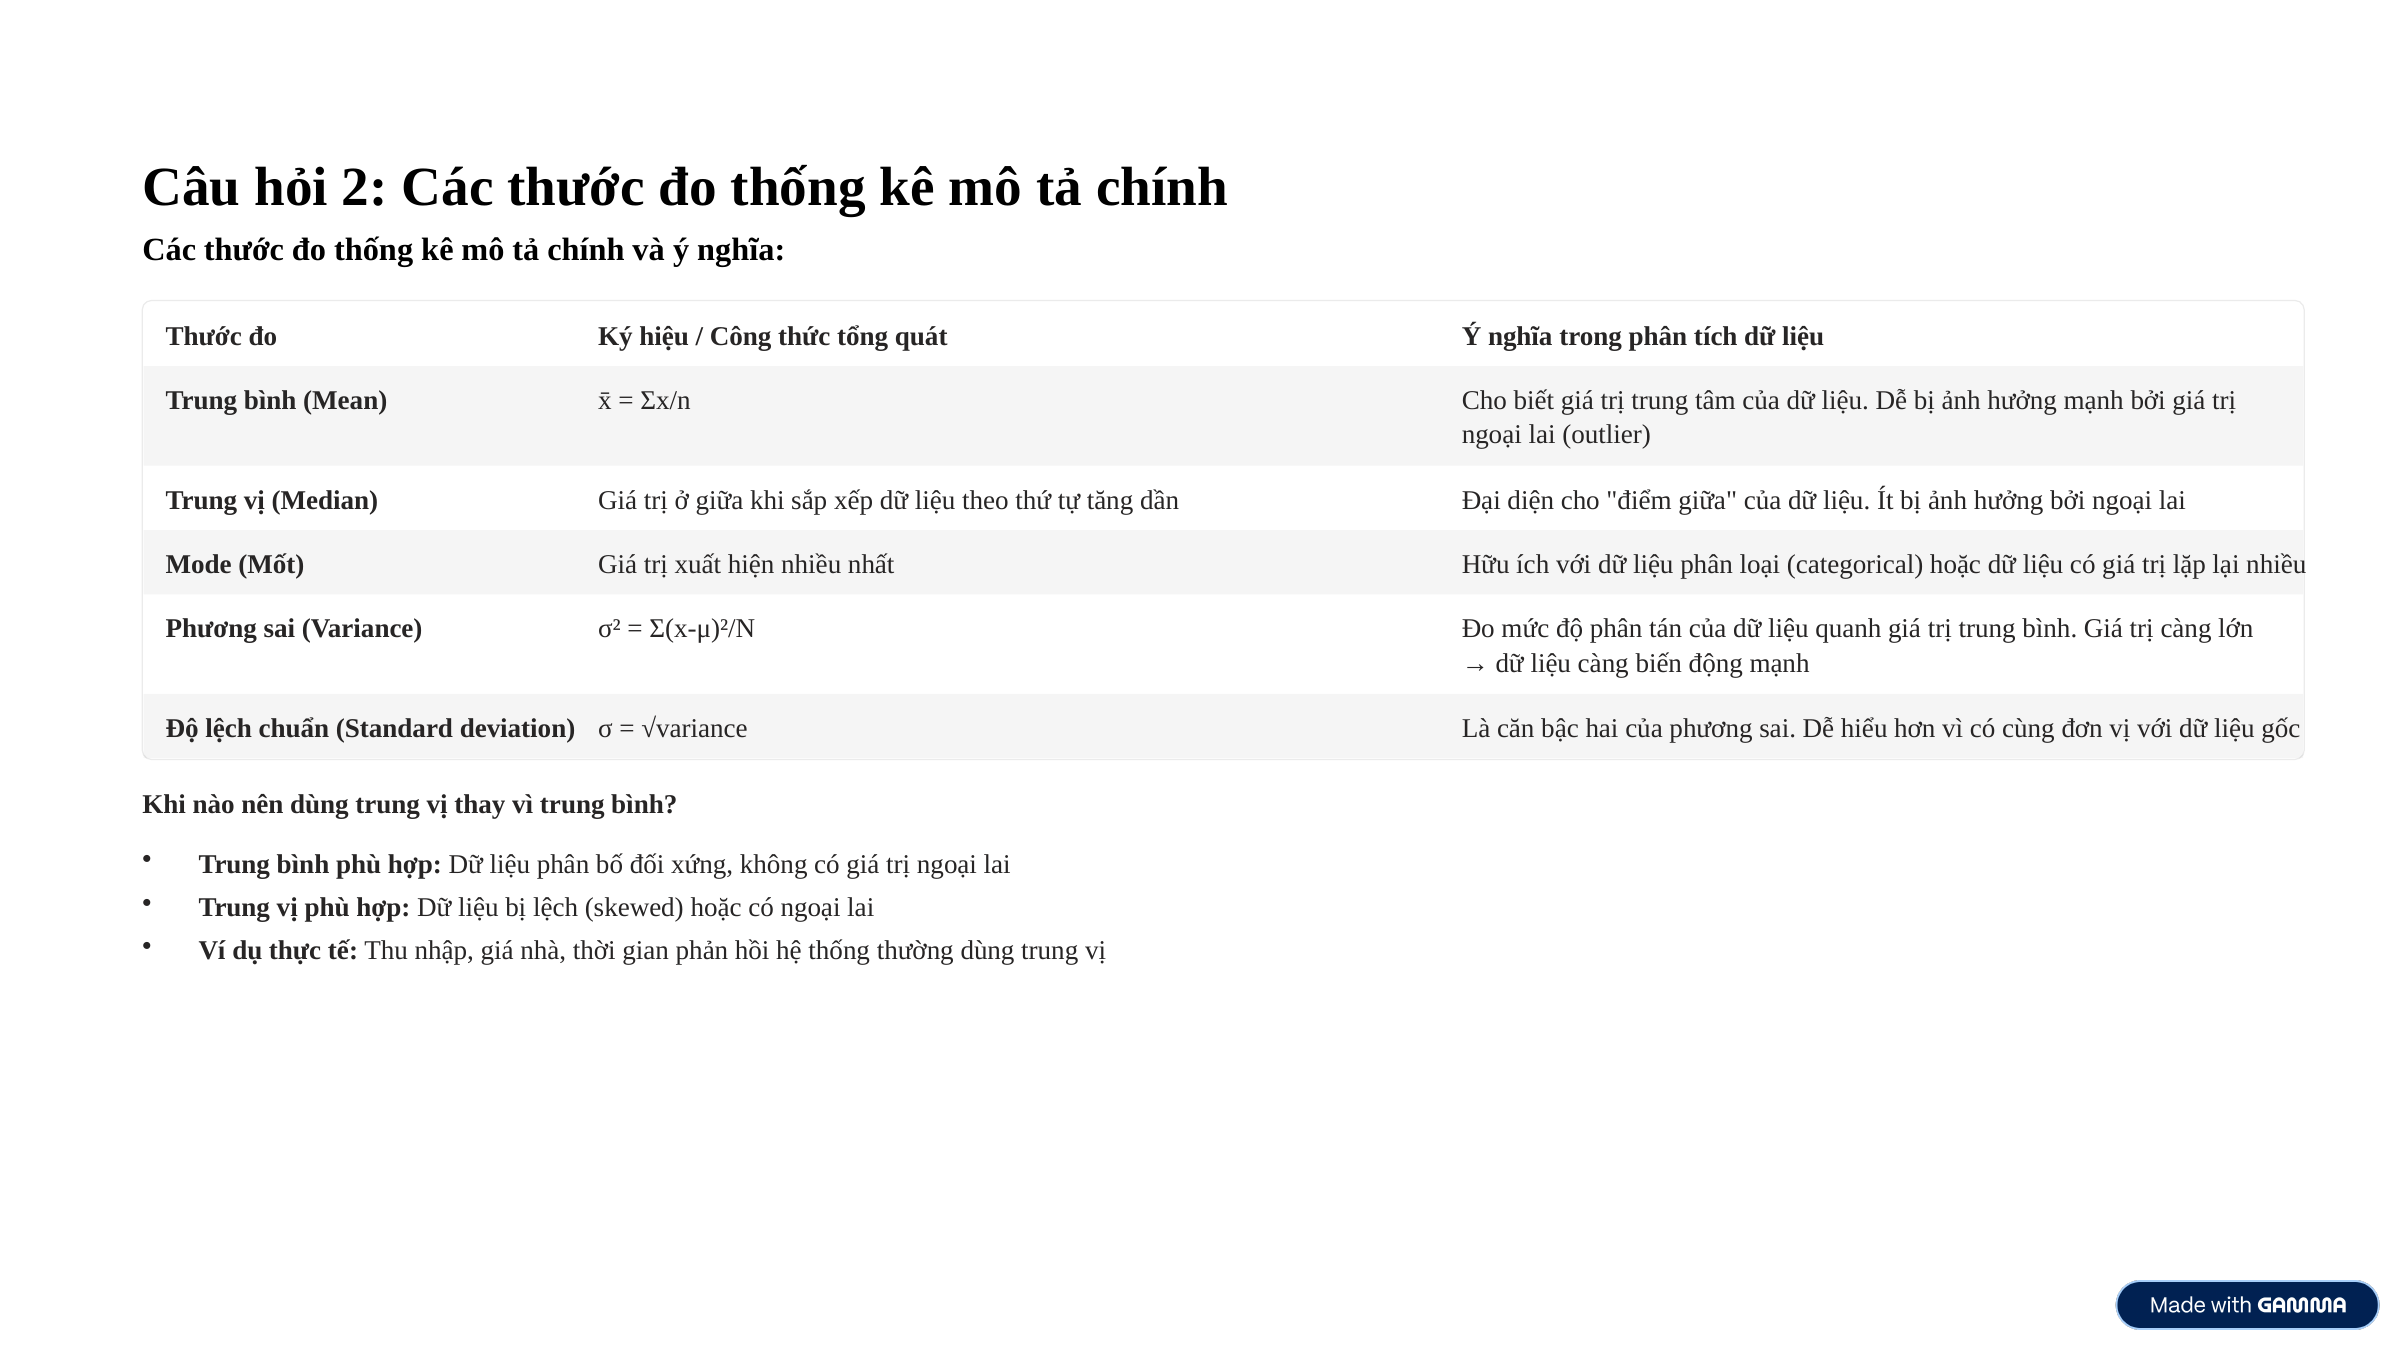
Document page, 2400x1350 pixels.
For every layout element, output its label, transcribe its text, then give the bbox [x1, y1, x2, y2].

text_box [143, 366, 2304, 465]
text_box Câu hỏi 2: Các thước đo thống kê mô tả chính [142, 147, 1355, 217]
text_box Đo mức độ phân tán của dữ liệu quanh giá trị trung bình. Giá trị càng lớn → dữ liệu càng biến động mạnh [1461, 608, 2281, 680]
text_box [143, 530, 2304, 594]
text_box Giá trị xuất hiện nhiều nhất [598, 544, 1417, 580]
text_box Thước đo [165, 316, 553, 352]
text_box Đại diện cho "điểm giữa" của dữ liệu. Ít bị ảnh hưởng bởi ngoại lai [1461, 480, 2281, 516]
text_box [143, 693, 2304, 759]
text_box [143, 301, 2306, 366]
text_box Cho biết giá trị trung tâm của dữ liệu. Dễ bị ảnh hưởng mạnh bởi giá trị ngoại lai (outlier) [1461, 380, 2281, 452]
text_box Ý nghĩa trong phân tích dữ liệu [1461, 316, 2281, 352]
text_box Phương sai (Variance) [165, 608, 553, 644]
text_box Hữu ích với dữ liệu phân loại (categorical) hoặc dữ liệu có giá trị lặp lại nhiều [1461, 544, 2281, 580]
text_box Mode (Mốt) [165, 544, 553, 580]
text_box σ = √variance [598, 708, 1417, 744]
text_box Trung vị (Median) [165, 480, 553, 516]
text_box Ví dụ thực tế: Thu nhập, giá nhà, thời gian phản hồi hệ thống thường dùng trung vị [142, 930, 2305, 966]
text_box Trung vị phù hợp: Dữ liệu bị lệch (skewed) hoặc có ngoại lai [142, 887, 2305, 923]
text_box Ký hiệu / Công thức tổng quát [598, 316, 1417, 352]
text_box x̄ = Σx/n [598, 380, 1417, 416]
text_box Là căn bậc hai của phương sai. Dễ hiểu hơn vì có cùng đơn vị với dữ liệu gốc [1461, 708, 2281, 744]
text_box Trung bình phù hợp: Dữ liệu phân bố đối xứng, không có giá trị ngoại lai [142, 844, 2305, 880]
text_box σ² = Σ(x-μ)²/N [598, 608, 1417, 644]
text_box Các thước đo thống kê mô tả chính và ý nghĩa: [142, 225, 884, 268]
text_box [143, 465, 2304, 530]
text_box Giá trị ở giữa khi sắp xếp dữ liệu theo thứ tự tăng dần [598, 480, 1417, 516]
text_box Trung bình (Mean) [165, 380, 553, 416]
text_box Khi nào nên dùng trung vị thay vì trung bình? [142, 784, 2305, 820]
text_box [143, 594, 2304, 693]
text_box Độ lệch chuẩn (Standard deviation) [165, 708, 553, 744]
picture [2106, 1271, 2389, 1339]
